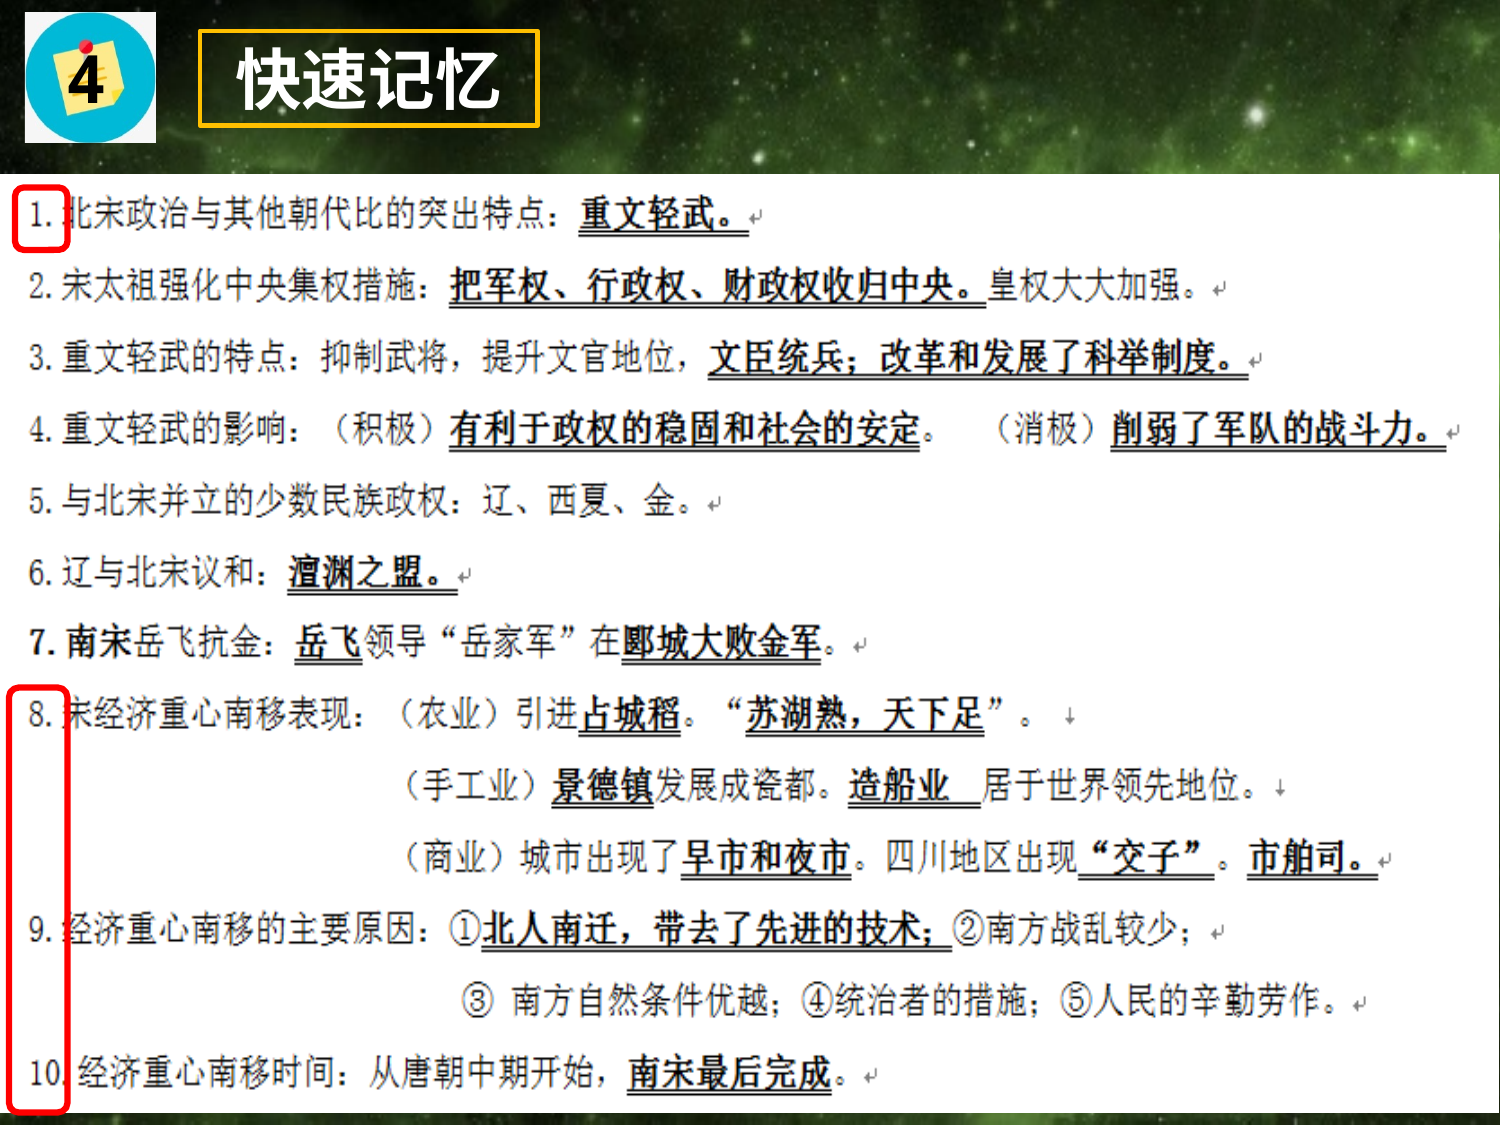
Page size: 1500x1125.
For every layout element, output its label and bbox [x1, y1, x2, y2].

text_box [24, 12, 538, 144]
picture [0, 0, 1500, 1125]
